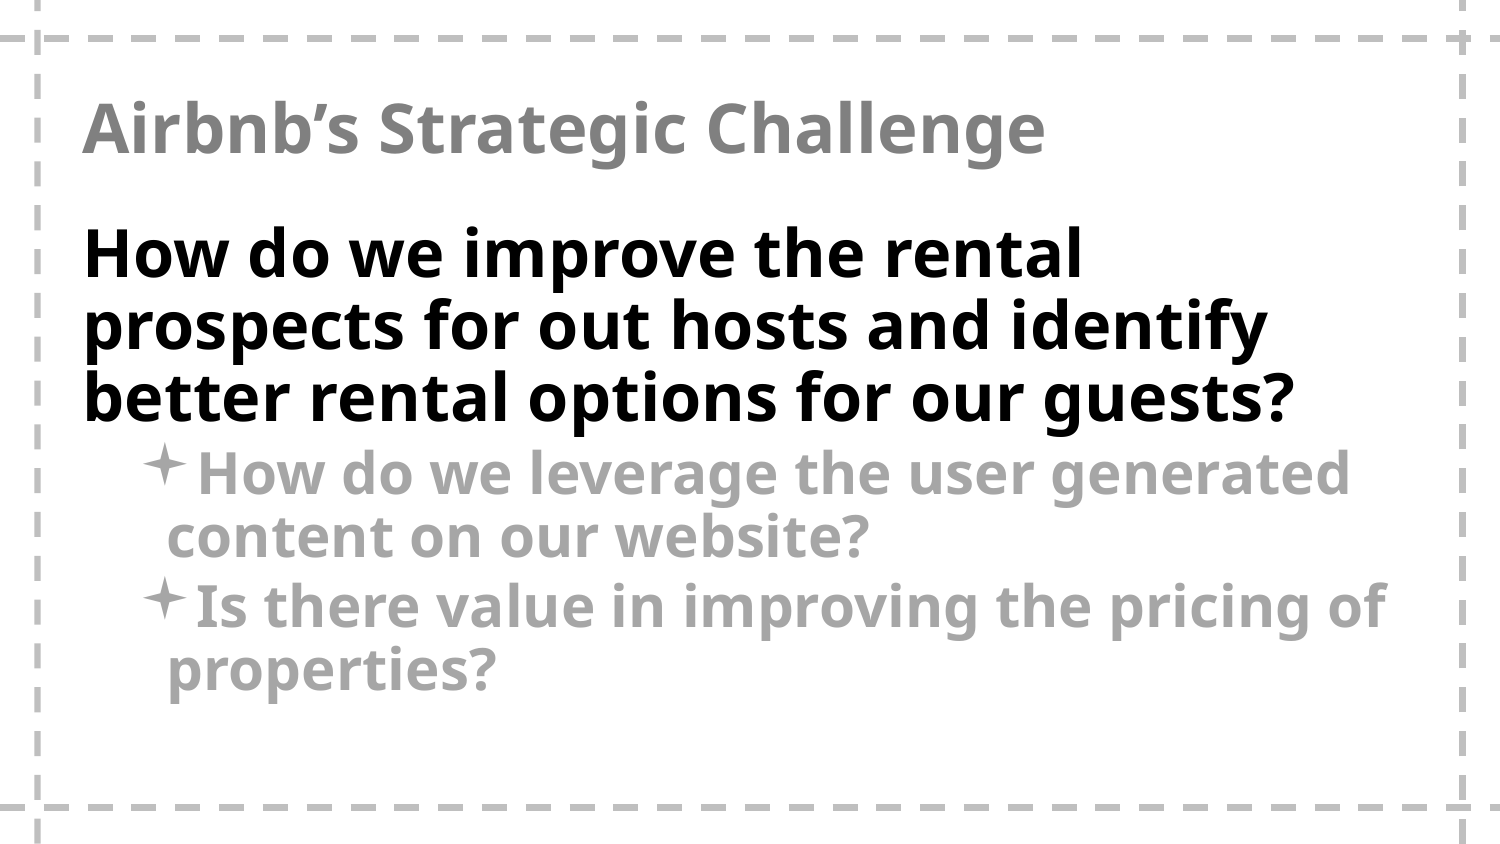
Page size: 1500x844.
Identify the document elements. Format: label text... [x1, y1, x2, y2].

title Airbnb’s Strategic Challenge [74, 49, 1426, 212]
list How do we improve the rental prospects for out hosts and identify better rental options for our guests? How do we leverage the user generated content on our website? Is there value in improving the pricing of properties? [74, 212, 1426, 786]
